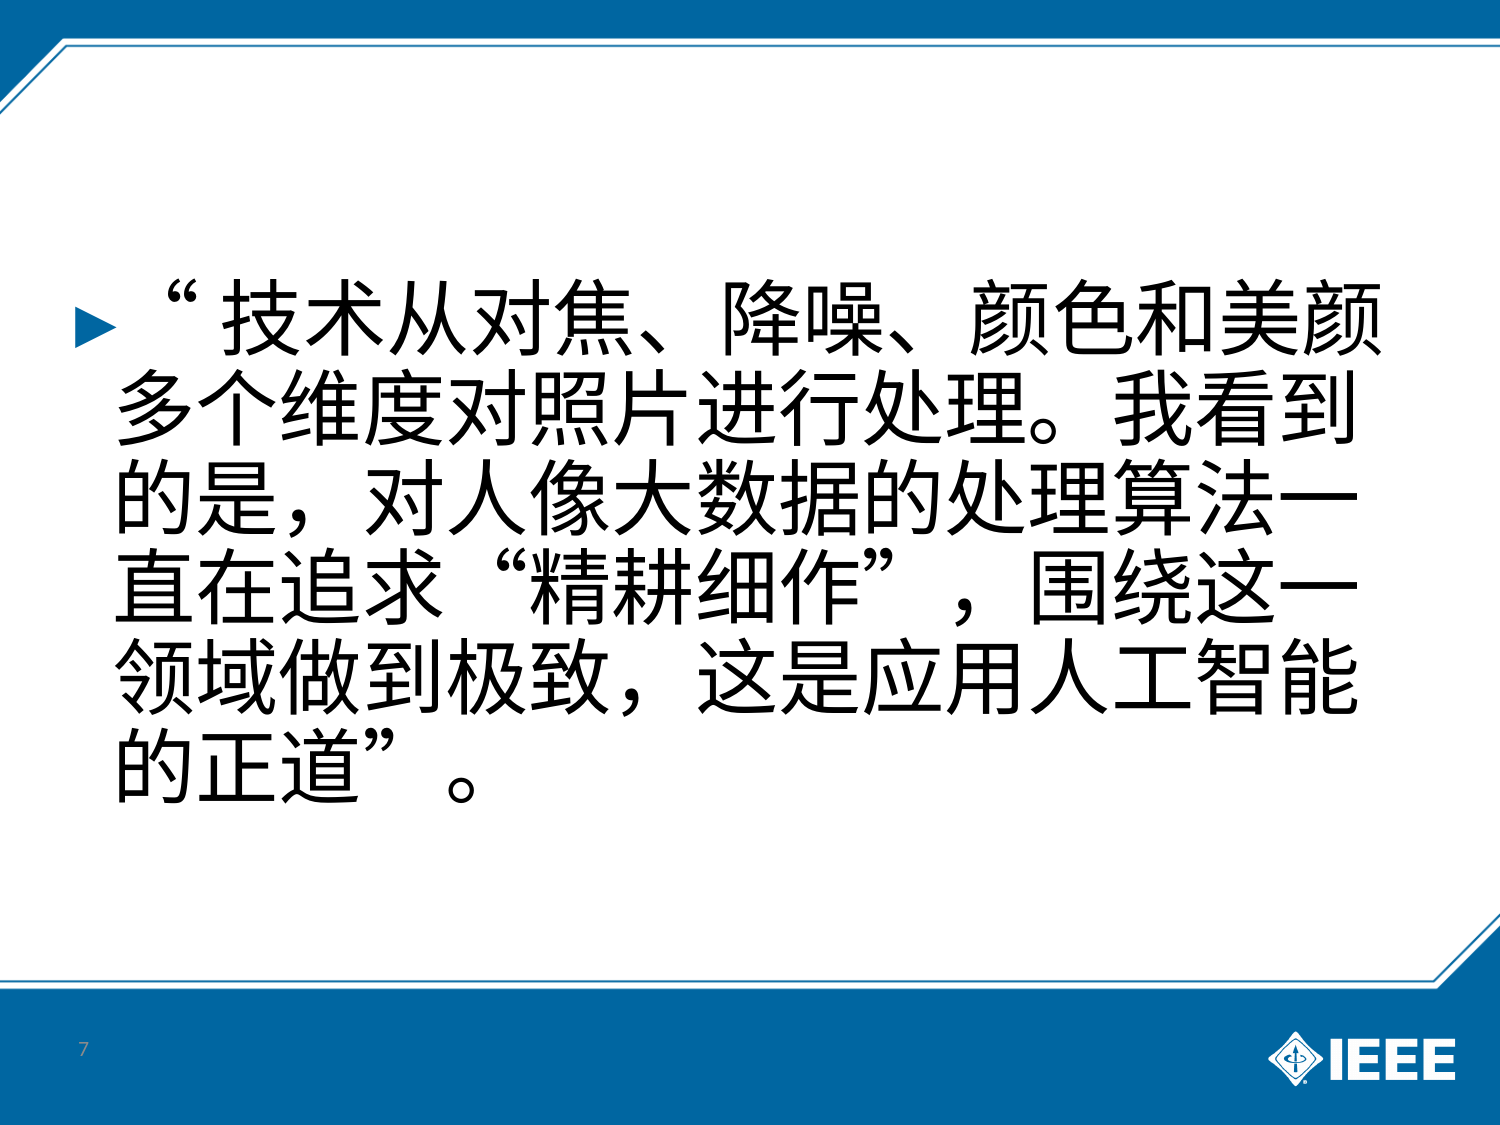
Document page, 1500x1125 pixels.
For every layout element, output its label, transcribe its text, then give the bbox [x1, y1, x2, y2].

list “技术从对焦、降噪、颜色和美颜多个维度对照片进行处理。我看到的是，对人像大数据的处理算法一直在追求“精耕细作”，围绕这一领域做到极致，这是应用人工智能的正道”。 [60, 270, 1426, 990]
slide_number 7 [63, 1017, 143, 1078]
picture [0, 913, 1500, 1125]
picture [0, 0, 1500, 115]
